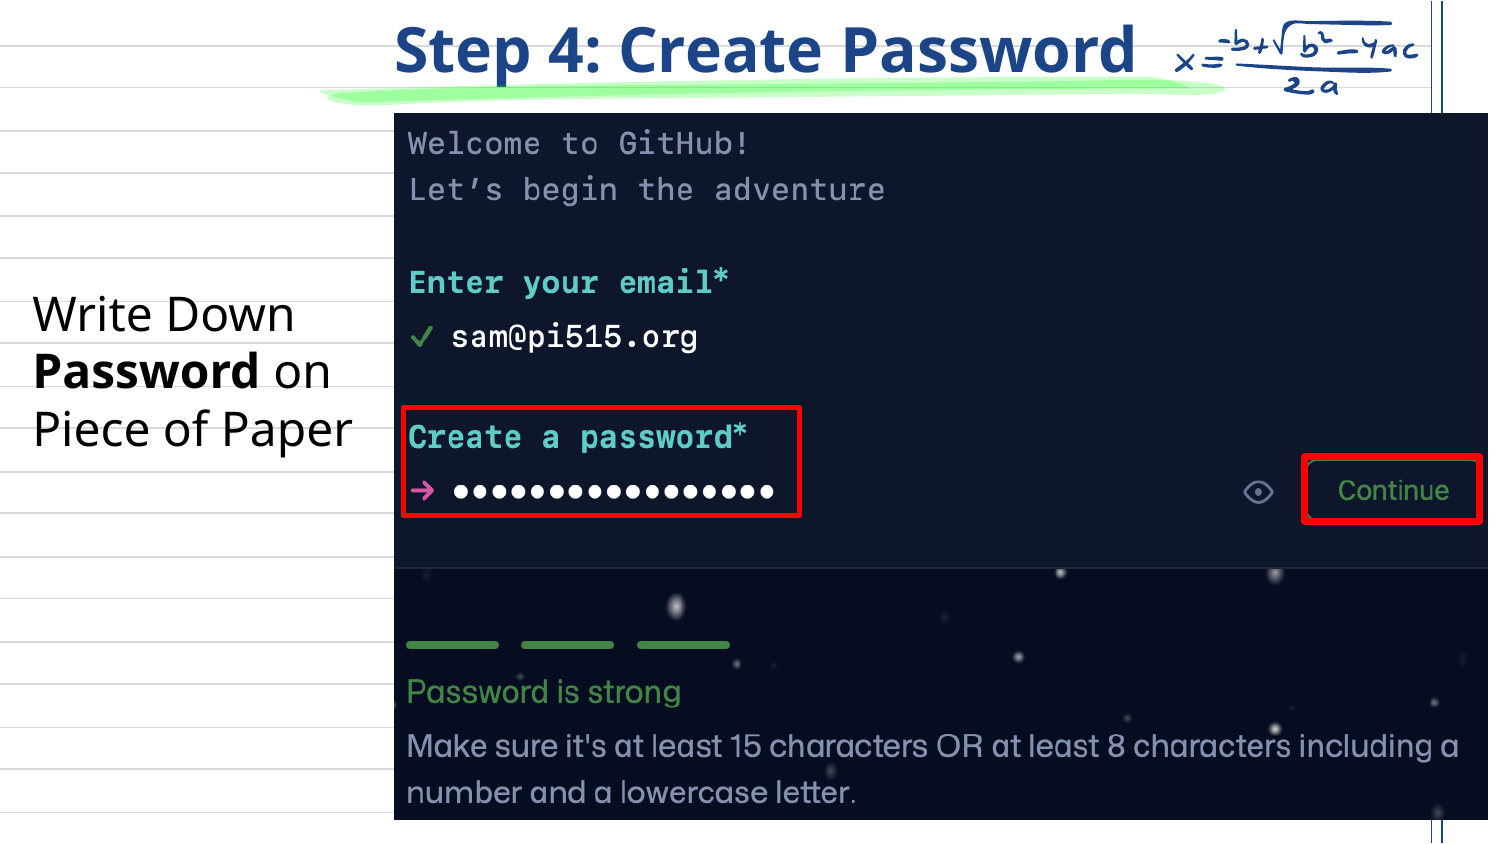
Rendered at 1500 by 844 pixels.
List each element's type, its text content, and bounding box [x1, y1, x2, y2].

text_box Write Down Password on Piece of Paper [17, 268, 383, 576]
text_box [1173, 20, 1420, 96]
title Step 4: Create Password [134, 9, 1399, 69]
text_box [305, 76, 1228, 106]
picture [394, 113, 1488, 821]
